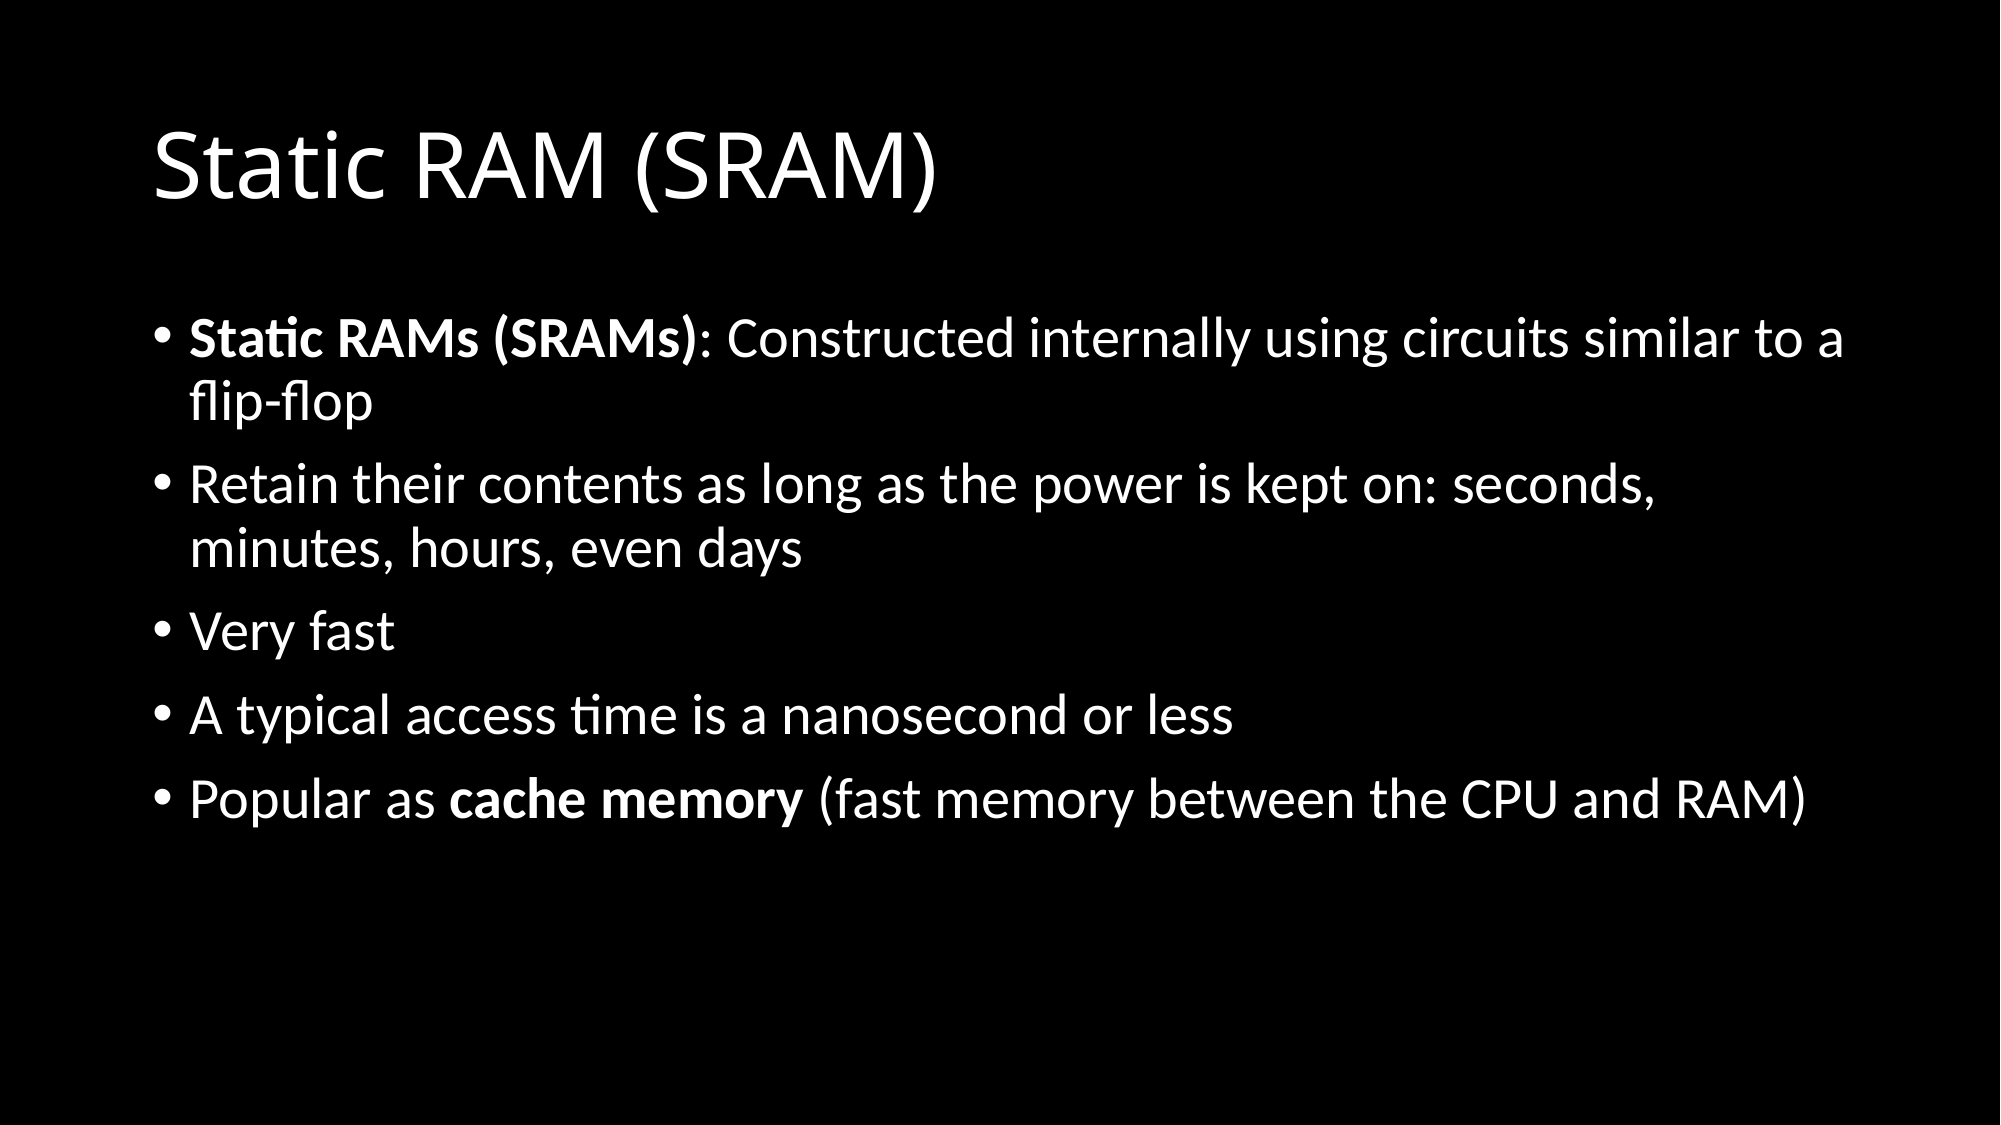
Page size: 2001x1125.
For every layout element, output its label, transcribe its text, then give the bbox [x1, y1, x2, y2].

title Static RAM (SRAM) [137, 59, 1863, 278]
list Static RAMs (SRAMs): Constructed internally using circuits similar to a flip-flop Retain their contents as long as the power is kept on: seconds, minutes, hours, even days Very fast A typical access time is a nanosecond or less Popular as cache memory (fast memory between the CPU and RAM) [137, 299, 1863, 1014]
